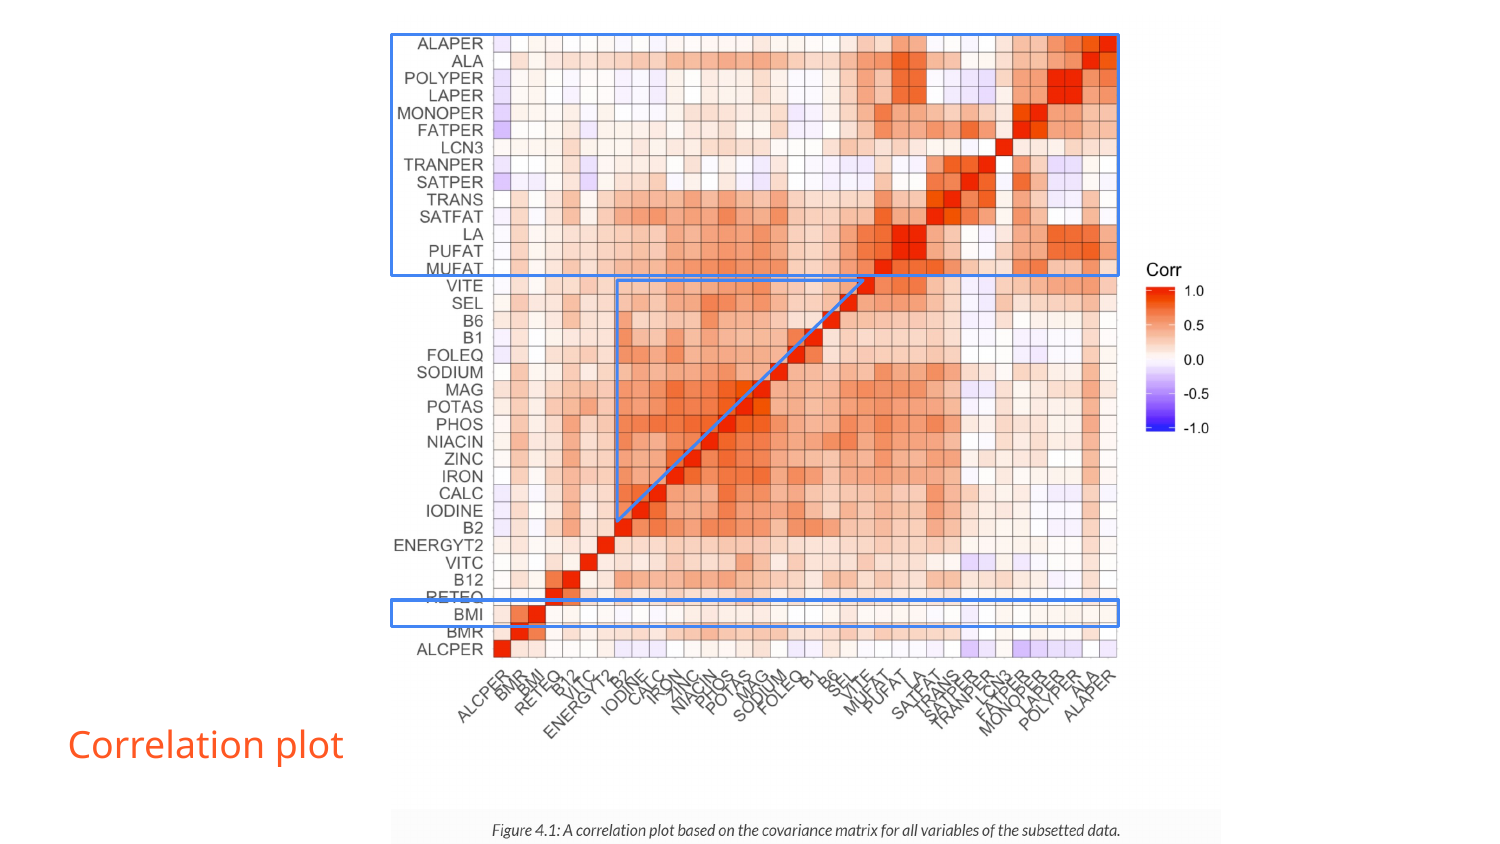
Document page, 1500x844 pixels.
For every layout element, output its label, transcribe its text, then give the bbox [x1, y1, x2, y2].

picture [390, 14, 1221, 844]
list Correlation plot [52, 694, 385, 793]
